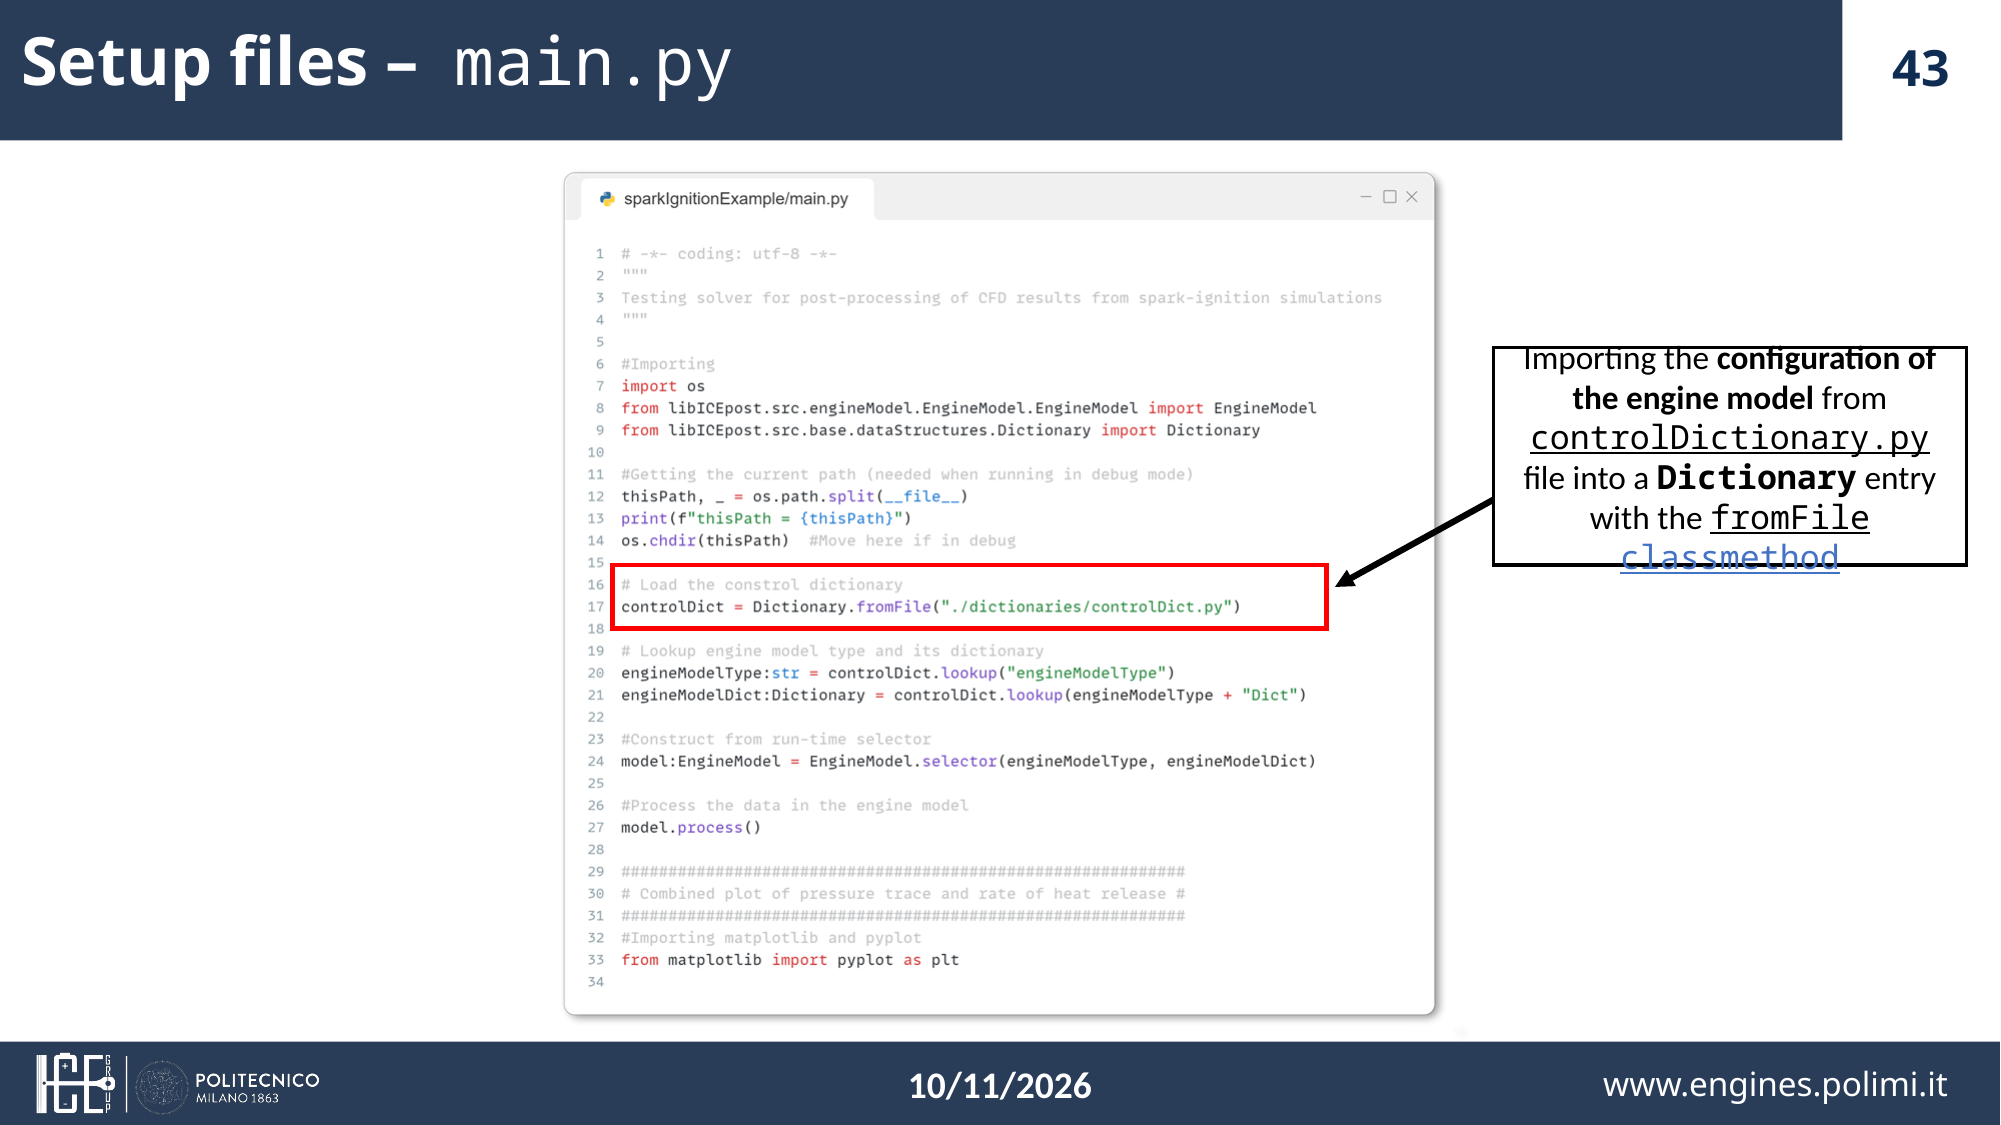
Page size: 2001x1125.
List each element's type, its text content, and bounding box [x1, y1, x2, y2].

picture [8, 1034, 347, 1125]
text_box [1334, 346, 1967, 587]
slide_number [774, 1053, 1225, 1114]
title Setup files – main.py [6, 13, 1843, 114]
picture [491, 134, 1508, 1033]
slide_number 43 [1866, 33, 1977, 107]
